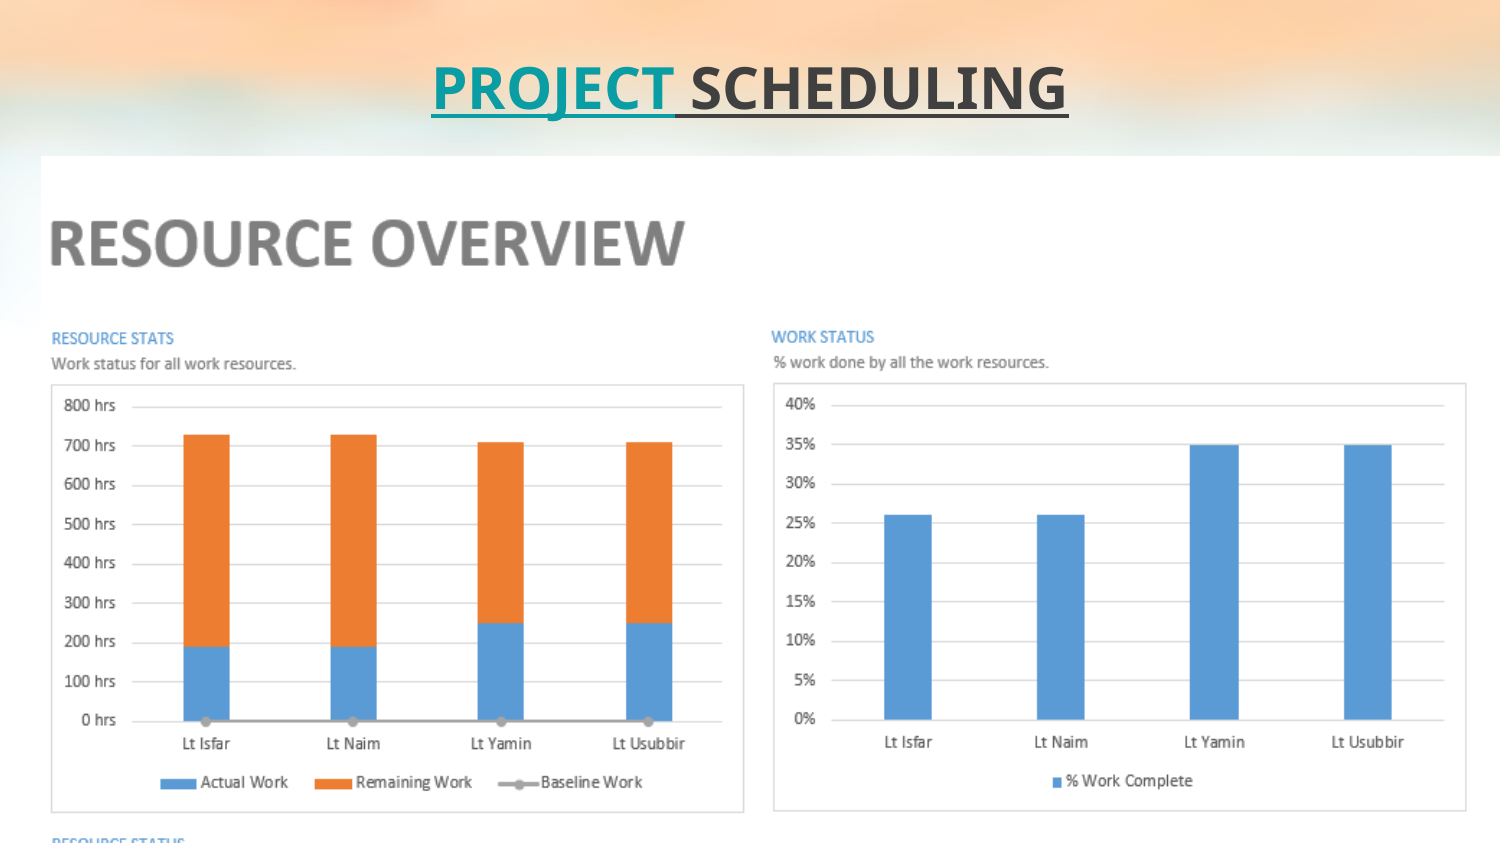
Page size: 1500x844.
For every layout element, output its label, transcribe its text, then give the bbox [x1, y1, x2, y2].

picture [0, 0, 1500, 844]
text_box PROJECT SCHEDULING [379, 43, 1121, 129]
